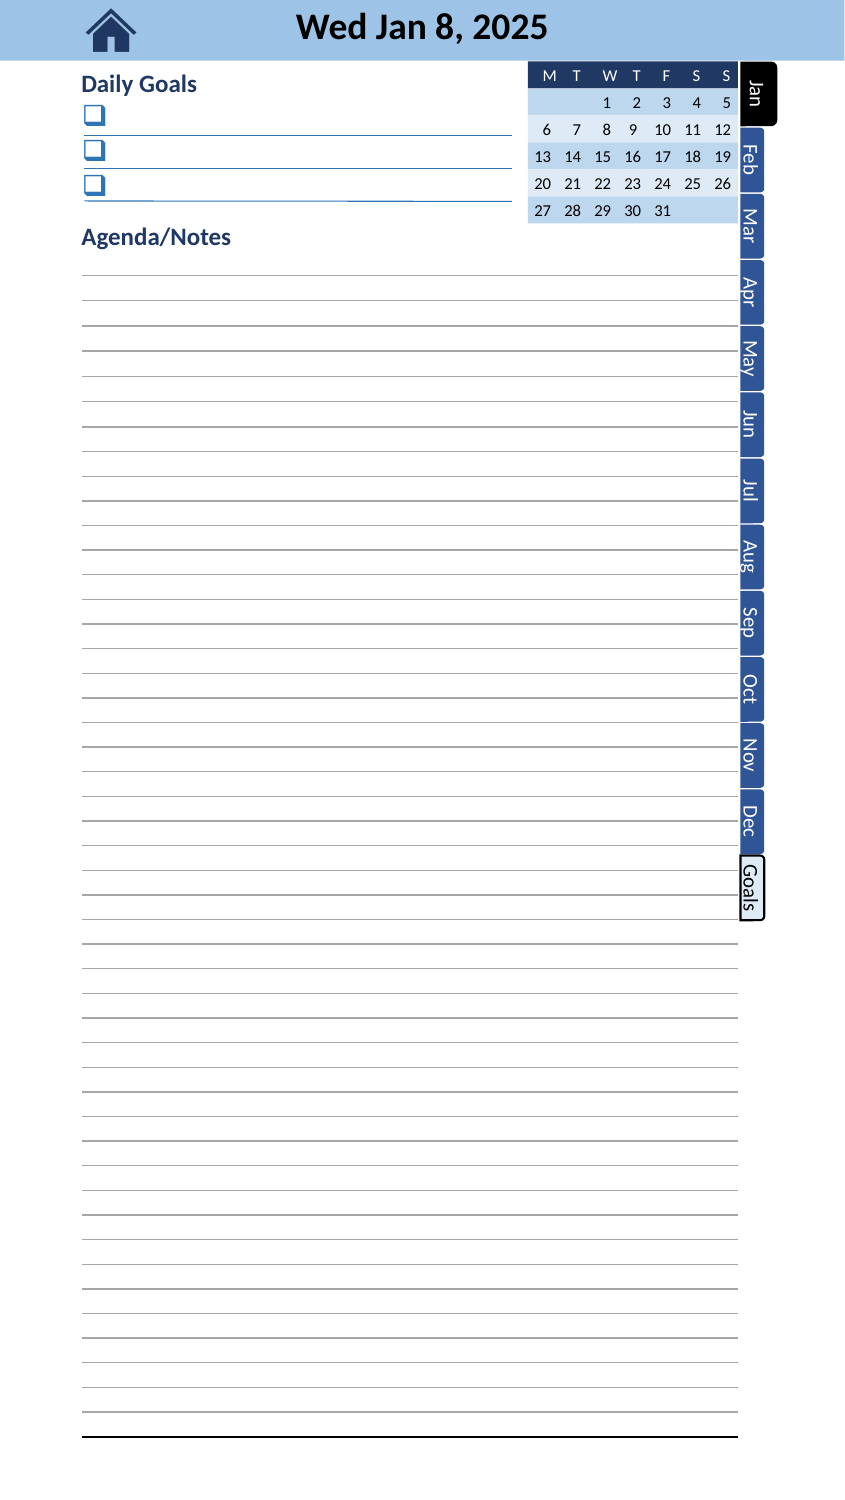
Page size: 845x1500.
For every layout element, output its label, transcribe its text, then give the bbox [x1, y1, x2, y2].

list Wed Jan 8, 2025 [190, 0, 655, 61]
picture [82, 1, 140, 59]
